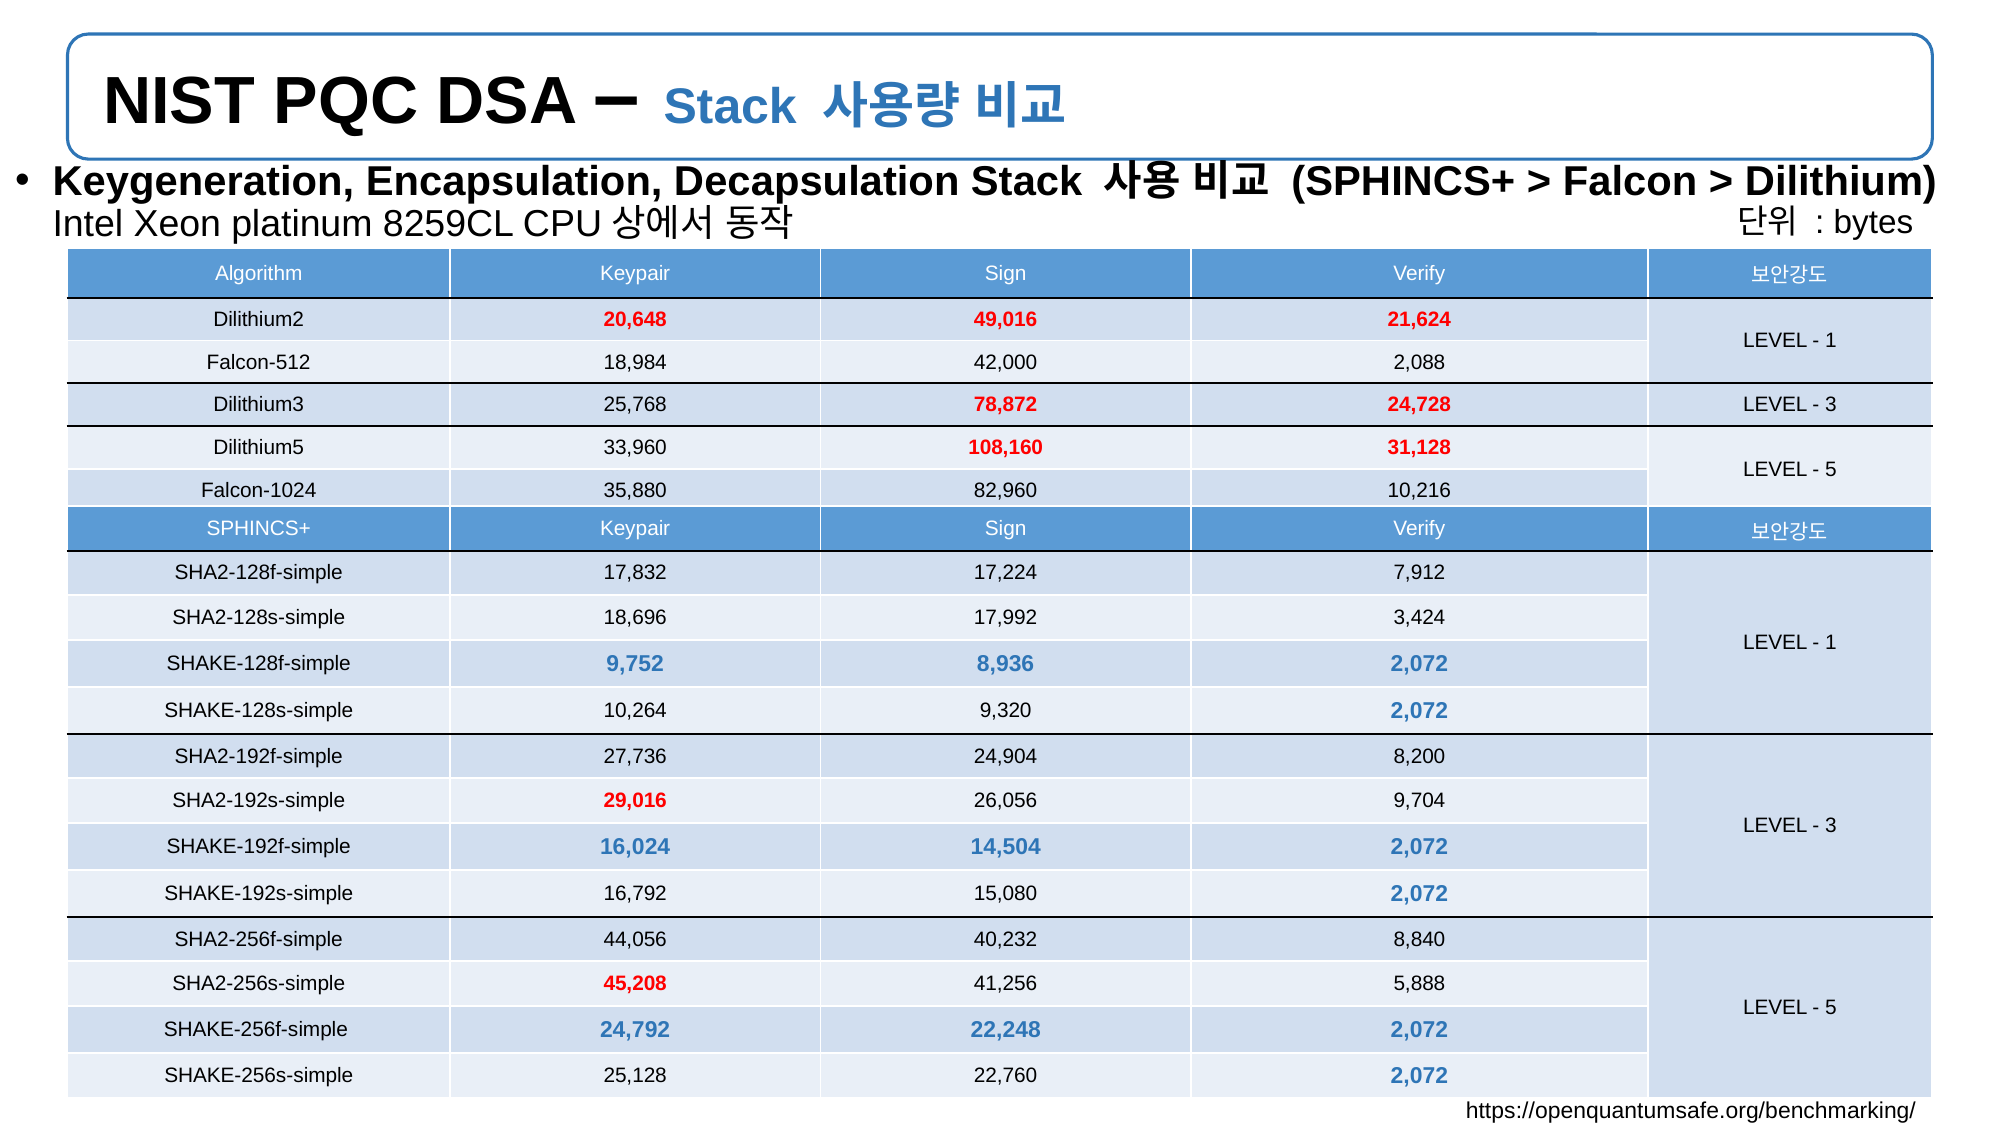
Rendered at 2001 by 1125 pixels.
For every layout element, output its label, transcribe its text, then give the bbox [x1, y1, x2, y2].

table_cell 24,728 [1192, 384, 1647, 425]
table_cell 82,960 [821, 470, 1190, 505]
table_cell 22,760 [821, 1054, 1190, 1097]
table_cell 2,072 [1192, 824, 1647, 869]
table_cell 22,248 [821, 1007, 1190, 1052]
table_cell 21,624 [1192, 299, 1647, 340]
table_cell 9,752 [451, 641, 820, 686]
table_cell SHAKE-256s-simple [68, 1054, 449, 1097]
table_cell 40,232 [821, 918, 1190, 960]
table_cell SHAKE-192s-simple [68, 871, 449, 916]
table_cell 7,912 [1192, 552, 1647, 594]
table_cell 41,256 [821, 962, 1190, 1005]
table_cell 17,832 [451, 552, 820, 594]
table_cell LEVEL - 1 [1649, 299, 1931, 382]
table_cell 25,768 [451, 384, 820, 425]
table_cell Falcon-1024 [68, 470, 449, 505]
table_cell 8,200 [1192, 735, 1647, 777]
table_cell 33,960 [451, 427, 820, 468]
table_cell 44,056 [451, 918, 820, 960]
table_cell 78,872 [821, 384, 1190, 425]
table_cell 9,704 [1192, 779, 1647, 822]
table_cell Falcon-512 [68, 341, 449, 382]
table_cell LEVEL - 3 [1649, 384, 1931, 425]
table_header Sign [821, 249, 1190, 297]
table_header Keypair [451, 507, 820, 550]
table_cell 2,072 [1192, 1007, 1647, 1052]
table_cell 18,696 [451, 596, 820, 639]
table_cell 42,000 [821, 341, 1190, 382]
table_cell 9,320 [821, 688, 1190, 733]
table_cell 2,088 [1192, 341, 1647, 382]
table_cell SHA2-128f-simple [68, 552, 449, 594]
table_cell 18,984 [451, 341, 820, 382]
table_cell 26,056 [821, 779, 1190, 822]
table_cell 2,072 [1192, 641, 1647, 686]
table_cell 16,024 [451, 824, 820, 869]
table_cell 17,224 [821, 552, 1190, 594]
table_cell 31,128 [1192, 427, 1647, 468]
table_cell 10,264 [451, 688, 820, 733]
table_cell 49,016 [821, 299, 1190, 340]
table_cell Dilithium2 [68, 299, 449, 340]
table_cell 35,880 [451, 470, 820, 505]
table_cell SHAKE-128f-simple [68, 641, 449, 686]
table_cell 10,216 [1192, 470, 1647, 505]
table_cell 27,736 [451, 735, 820, 777]
table_cell SHA2-256f-simple [68, 918, 449, 960]
table_cell SHA2-256s-simple [68, 962, 449, 1005]
table_cell SHAKE-192f-simple [68, 824, 449, 869]
table_cell 17,992 [821, 596, 1190, 639]
table_cell 8,936 [821, 641, 1190, 686]
table_header Verify [1192, 249, 1647, 297]
text_box 단위 : bytes [1722, 192, 1929, 248]
table_cell SHA2-192s-simple [68, 779, 449, 822]
table_cell SHA2-192f-simple [68, 735, 449, 777]
table_cell 15,080 [821, 871, 1190, 916]
text_box https://openquantumsafe.org/benchmarking/ [1451, 1098, 1932, 1125]
table_cell 24,792 [451, 1007, 820, 1052]
table_header 보안강도 [1649, 507, 1931, 550]
table_cell 20,648 [451, 299, 820, 340]
table_cell 3,424 [1192, 596, 1647, 639]
table_header Algorithm [68, 249, 449, 297]
table_cell 8,840 [1192, 918, 1647, 960]
table_cell 14,504 [821, 824, 1190, 869]
table_cell LEVEL - 5 [1649, 918, 1931, 1097]
table_cell 2,072 [1192, 1054, 1647, 1097]
list Keygeneration, Encapsulation, Decapsulation Stack 사용 비교 (SPHINCS+ > Falcon > Dilithium) Intel Xeon platinum 8259CL CPU상에서 동작 [0, 151, 2000, 1038]
table_cell 25,128 [451, 1054, 820, 1097]
table_cell LEVEL - 1 [1649, 552, 1931, 733]
table_cell 108,160 [821, 427, 1190, 468]
table_header Verify [1192, 507, 1647, 550]
table_header Sign [821, 507, 1190, 550]
table_cell Dilithium5 [68, 427, 449, 468]
table_cell SHAKE-256f-simple [68, 1007, 449, 1052]
title NIST PQC DSA – Stack 사용량 비교 [67, 34, 1933, 151]
table_cell SHA2-128s-simple [68, 596, 449, 639]
table_header SPHINCS+ [68, 507, 449, 550]
table_header 보안강도 [1649, 249, 1931, 297]
table_cell Dilithium3 [68, 384, 449, 425]
table_cell 29,016 [451, 779, 820, 822]
table_cell 24,904 [821, 735, 1190, 777]
table_cell 2,072 [1192, 688, 1647, 733]
table_cell 16,792 [451, 871, 820, 916]
table_cell LEVEL - 5 [1649, 427, 1931, 505]
table_cell LEVEL - 3 [1649, 735, 1931, 916]
table_header Keypair [451, 249, 820, 297]
table_cell 5,888 [1192, 962, 1647, 1005]
table_cell 45,208 [451, 962, 820, 1005]
table_cell 2,072 [1192, 871, 1647, 916]
table_cell SHAKE-128s-simple [68, 688, 449, 733]
